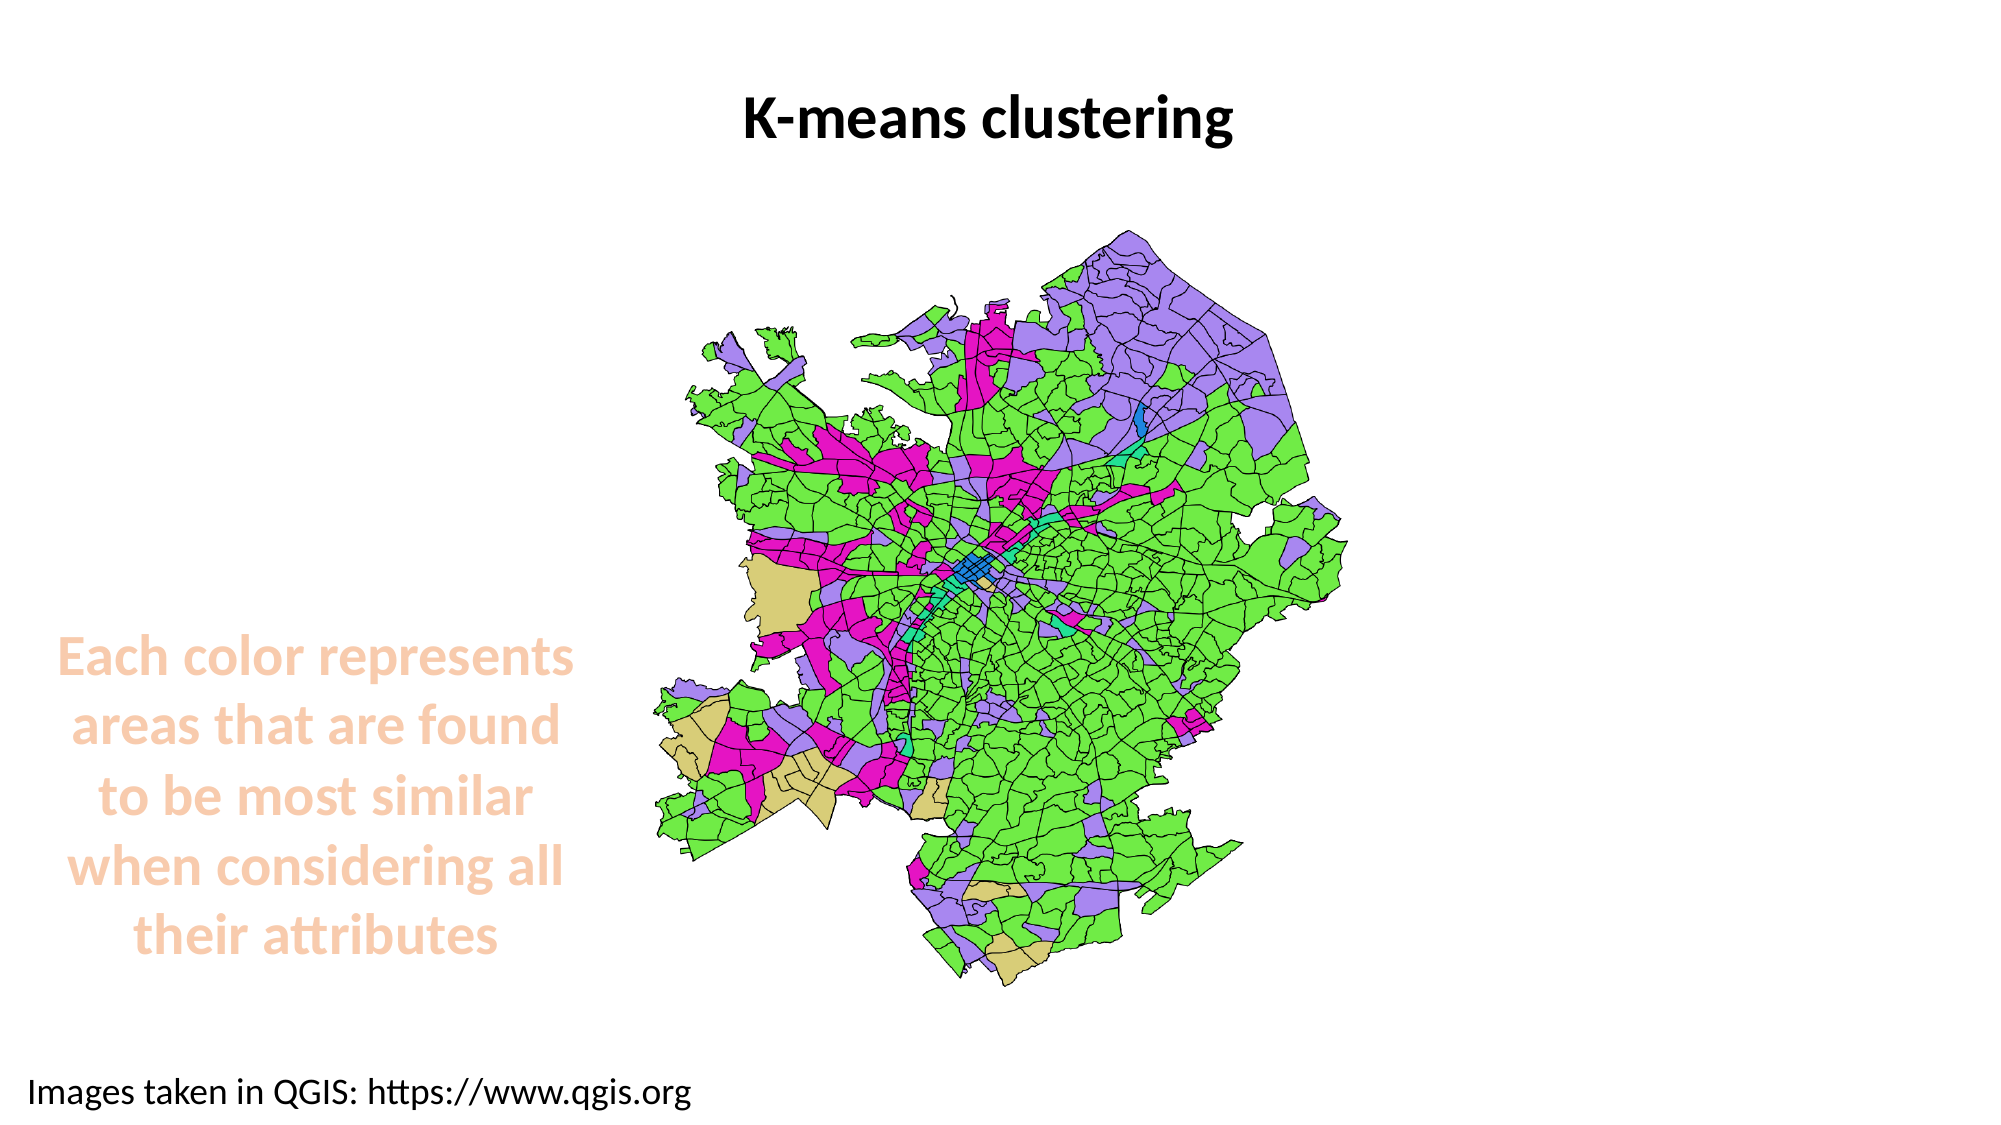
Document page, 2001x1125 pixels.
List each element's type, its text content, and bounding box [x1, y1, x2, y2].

text_box Each color represents areas that are found to be most similar when considering all their attributes [31, 609, 236, 974]
picture [236, 211, 1764, 1005]
text_box Images taken in QGIS: https://www.qgis.org [12, 1059, 708, 1120]
text_box K-means clustering [111, 69, 1868, 159]
